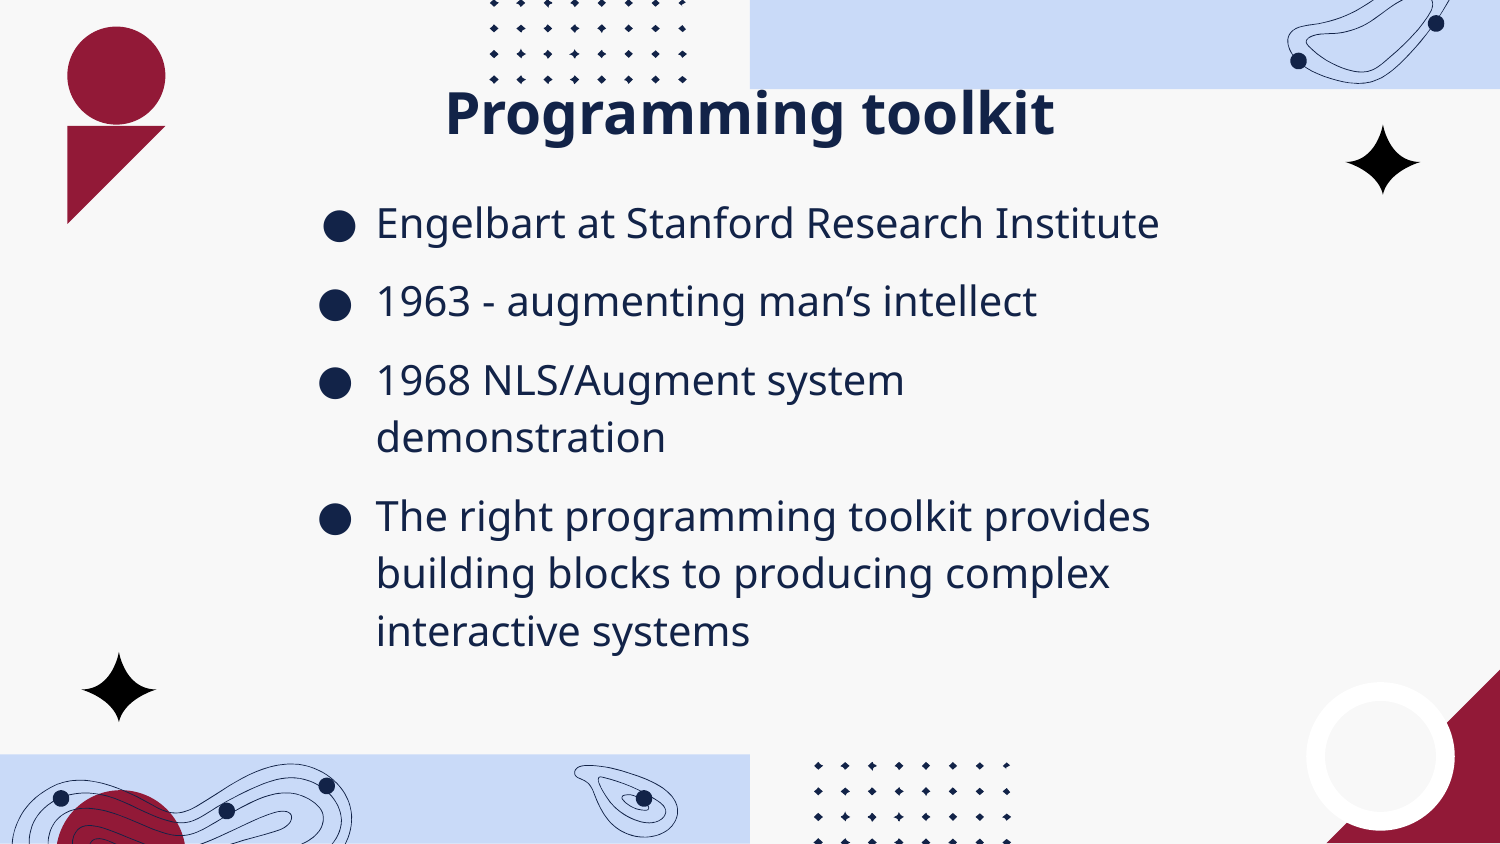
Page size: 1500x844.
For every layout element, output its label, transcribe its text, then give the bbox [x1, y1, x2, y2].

list Engelbart at Stanford Research Institute 1963 - augmenting man’s intellect 1968 NLS/Augment system demonstration The right programming toolkit provides building blocks to producing complex interactive systems [285, 234, 1215, 610]
title Programming toolkit [116, 86, 1383, 135]
